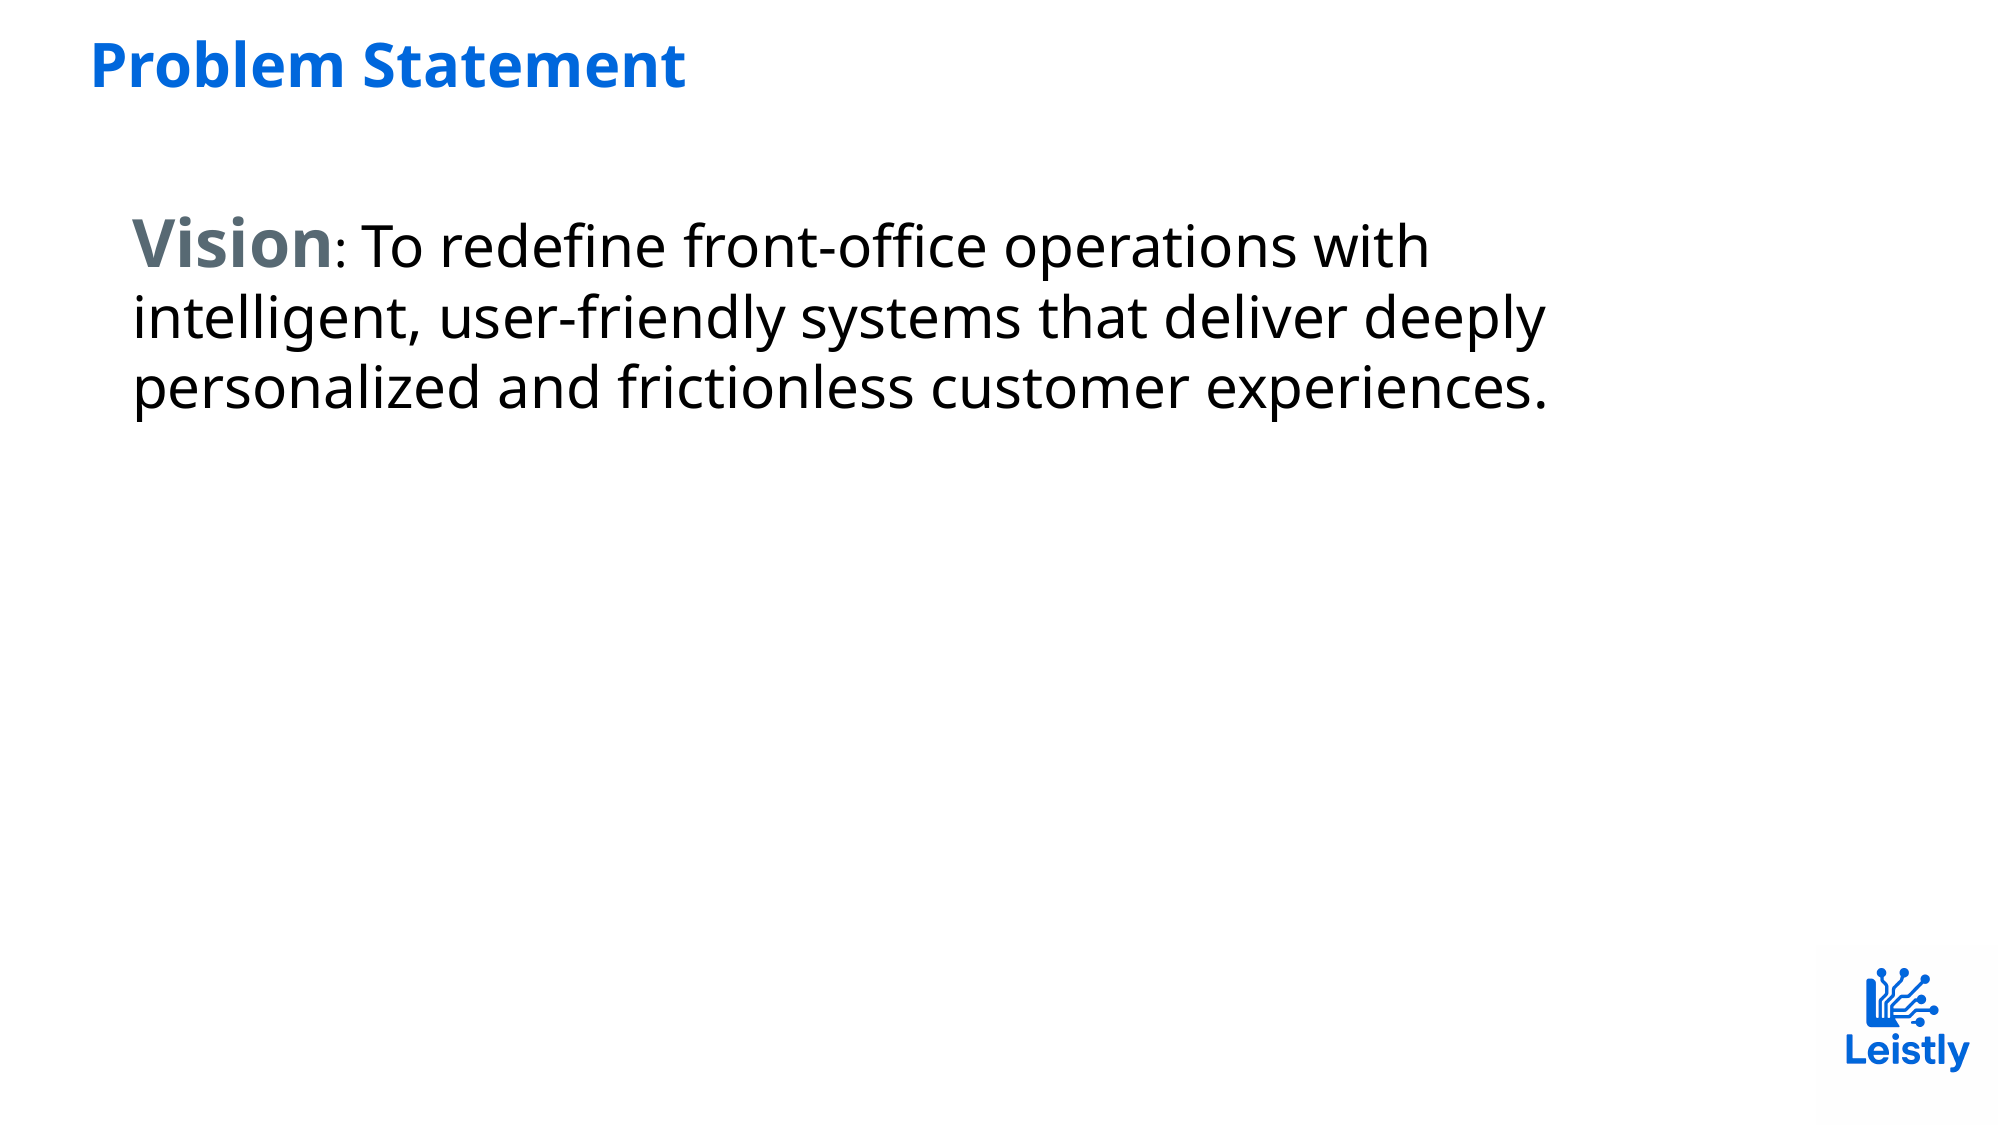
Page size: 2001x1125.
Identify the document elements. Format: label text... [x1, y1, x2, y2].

picture [1815, 944, 1999, 1125]
title Problem Statement [74, 27, 1859, 109]
text_box Vision: To redefine front-office operations with intelligent, user-friendly systems that deliver deeply personalized and frictionless customer experiences. [117, 193, 1737, 428]
